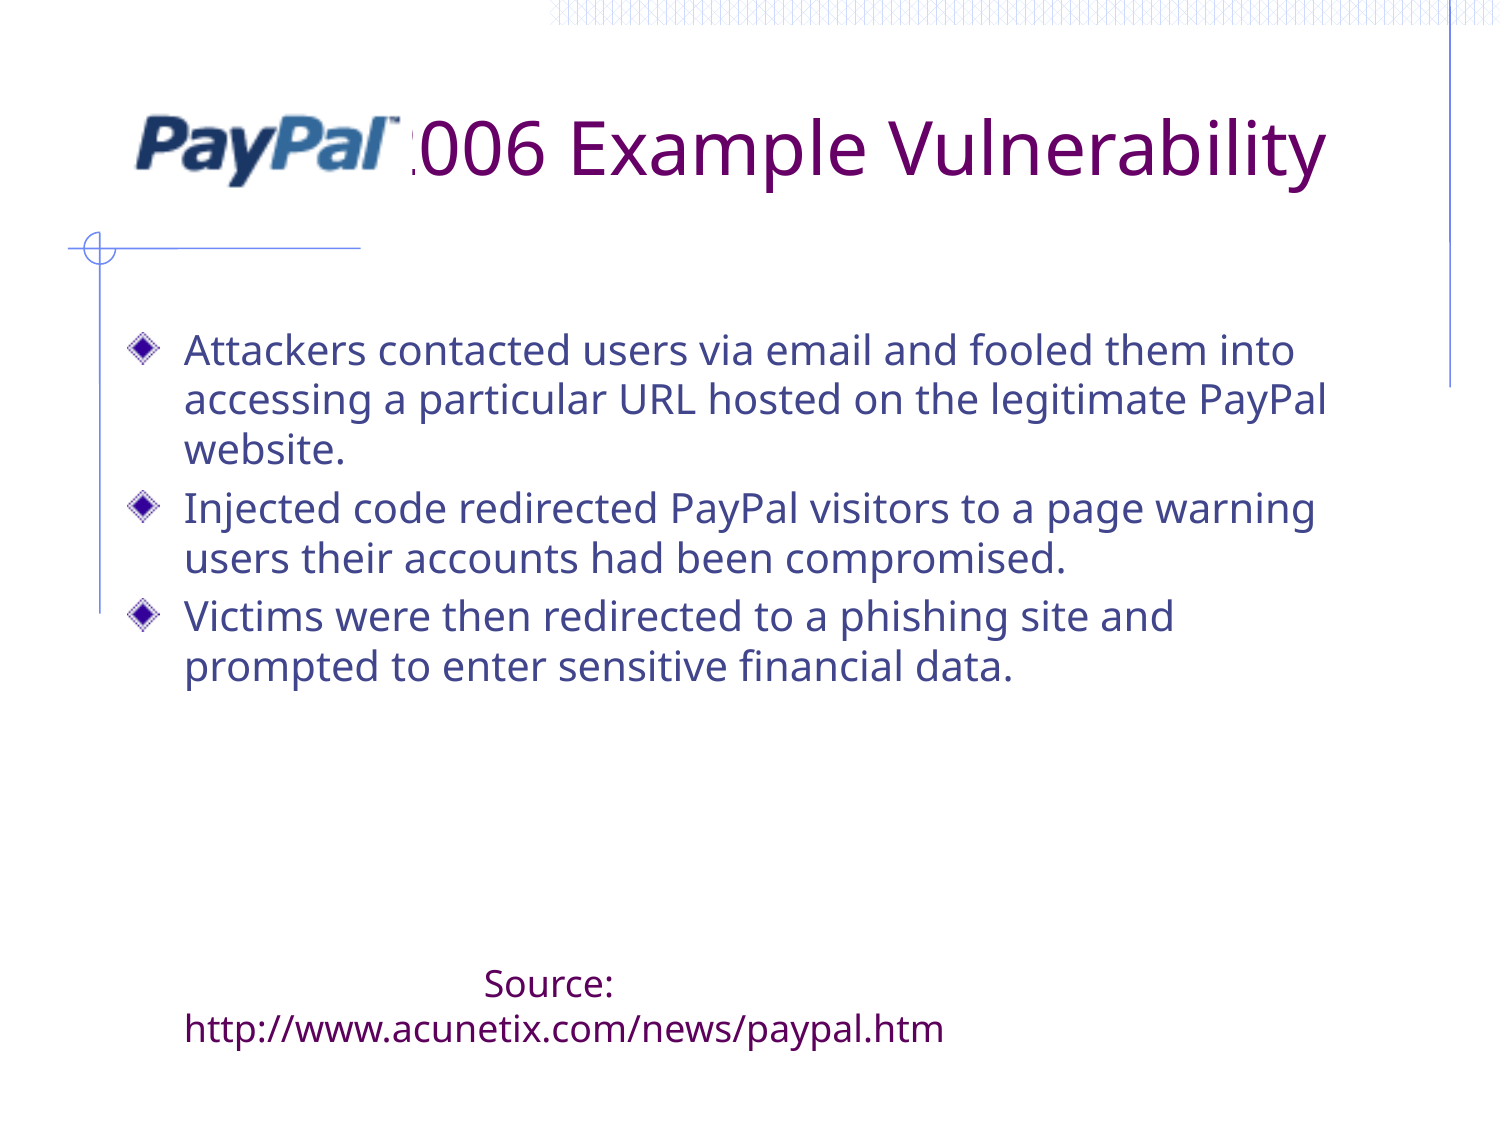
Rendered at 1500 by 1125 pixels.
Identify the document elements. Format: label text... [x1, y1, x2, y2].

picture [120, 87, 413, 213]
picture [127, 598, 160, 632]
title 2006 Example Vulnerability [99, 49, 1376, 201]
list Attackers contacted users via email and fooled them into accessing a particular URL hosted on the legitimate PayPal website. Injected code redirected PayPal visitors to a page warning users their accounts had been compromised. Victims were then redirected to a phishing site and prompted to enter sensitive financial data. Source: http://www.acunetix.com/news/paypal.htm [112, 262, 1388, 1026]
picture [127, 490, 160, 523]
picture [127, 332, 160, 365]
